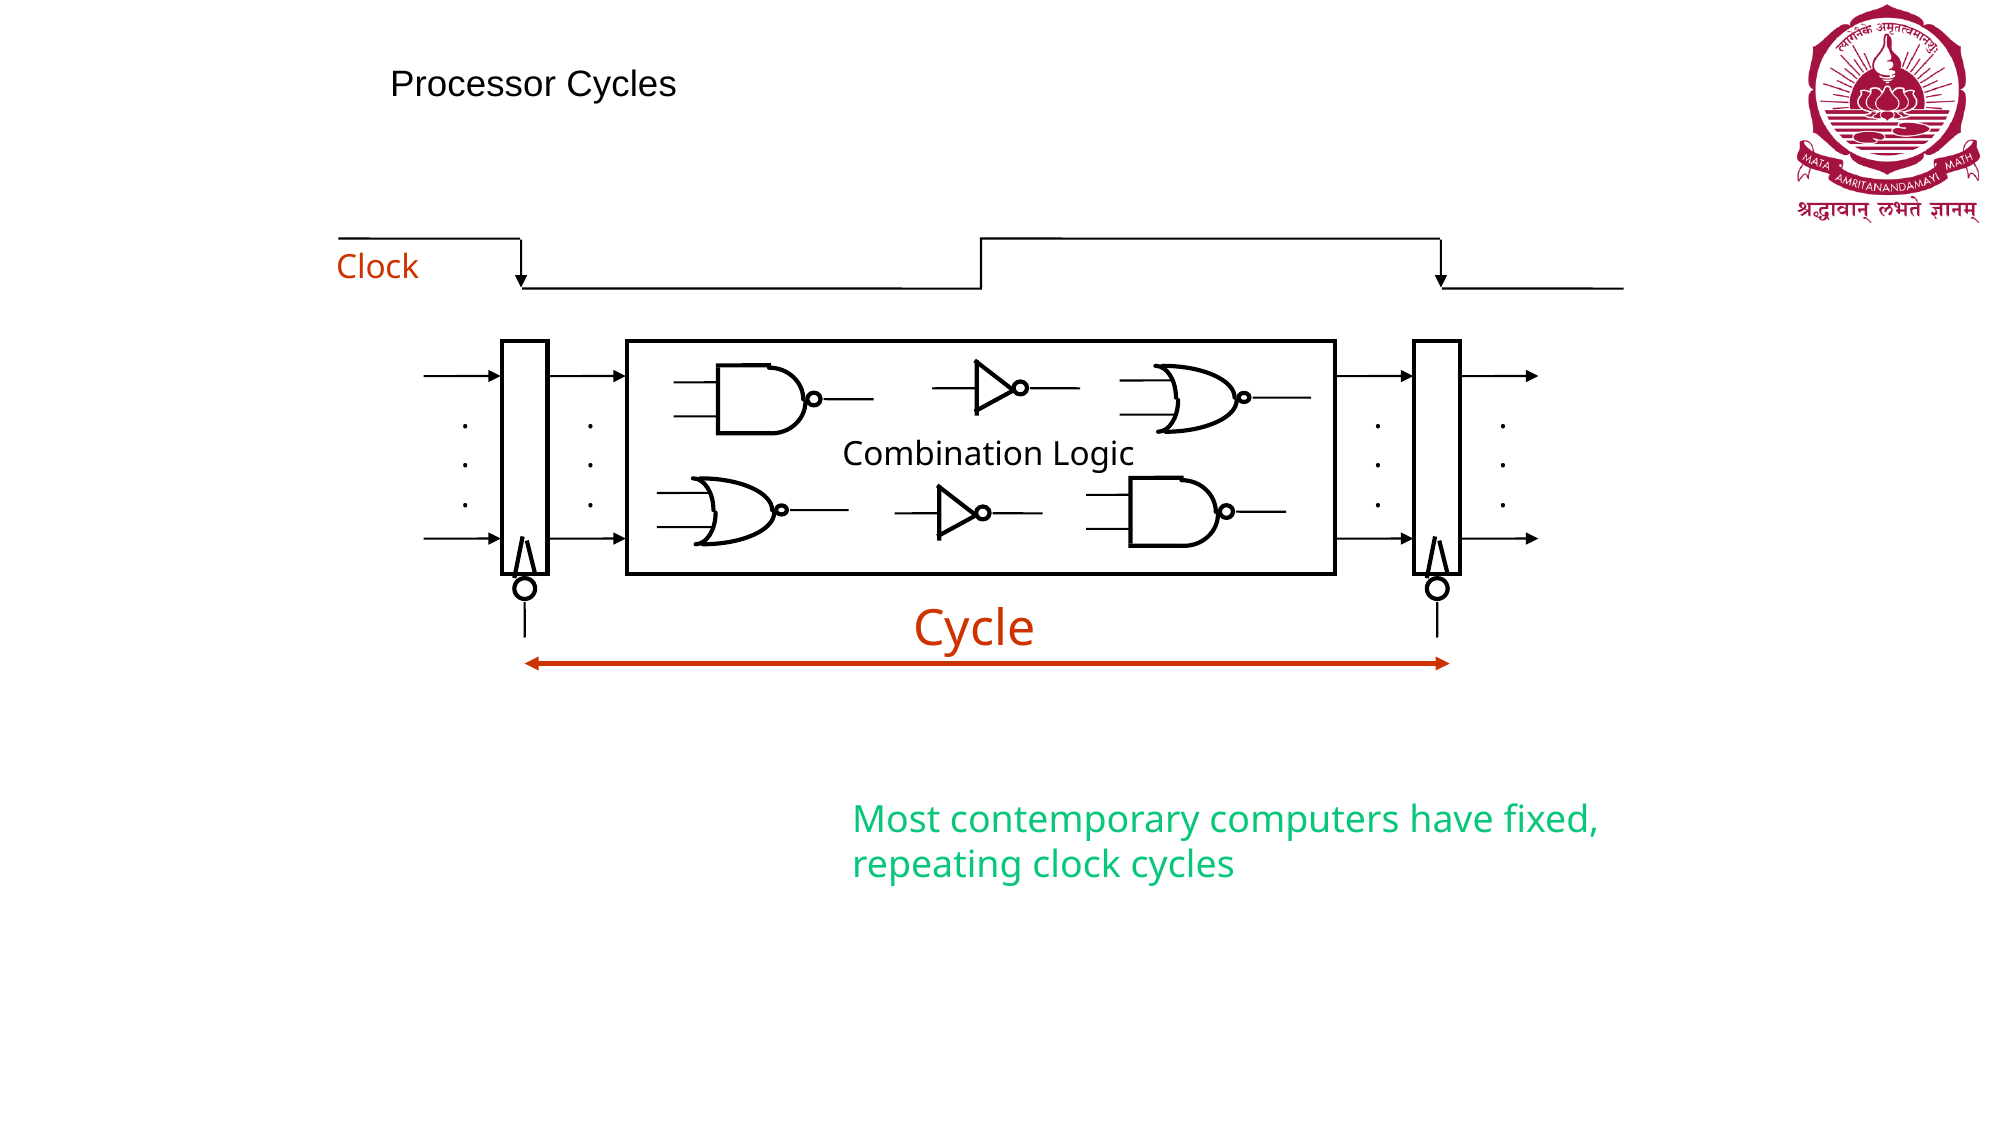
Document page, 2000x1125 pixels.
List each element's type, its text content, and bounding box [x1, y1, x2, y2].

text_box Most contemporary computers have fixed, repeating clock cycles [837, 787, 1638, 893]
text_box Cycle [524, 638, 1425, 664]
title Processor Cycles [328, 51, 739, 113]
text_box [321, 237, 1624, 638]
text_box [1425, 657, 1450, 670]
text_box [525, 664, 538, 670]
picture [1776, 1, 2000, 225]
